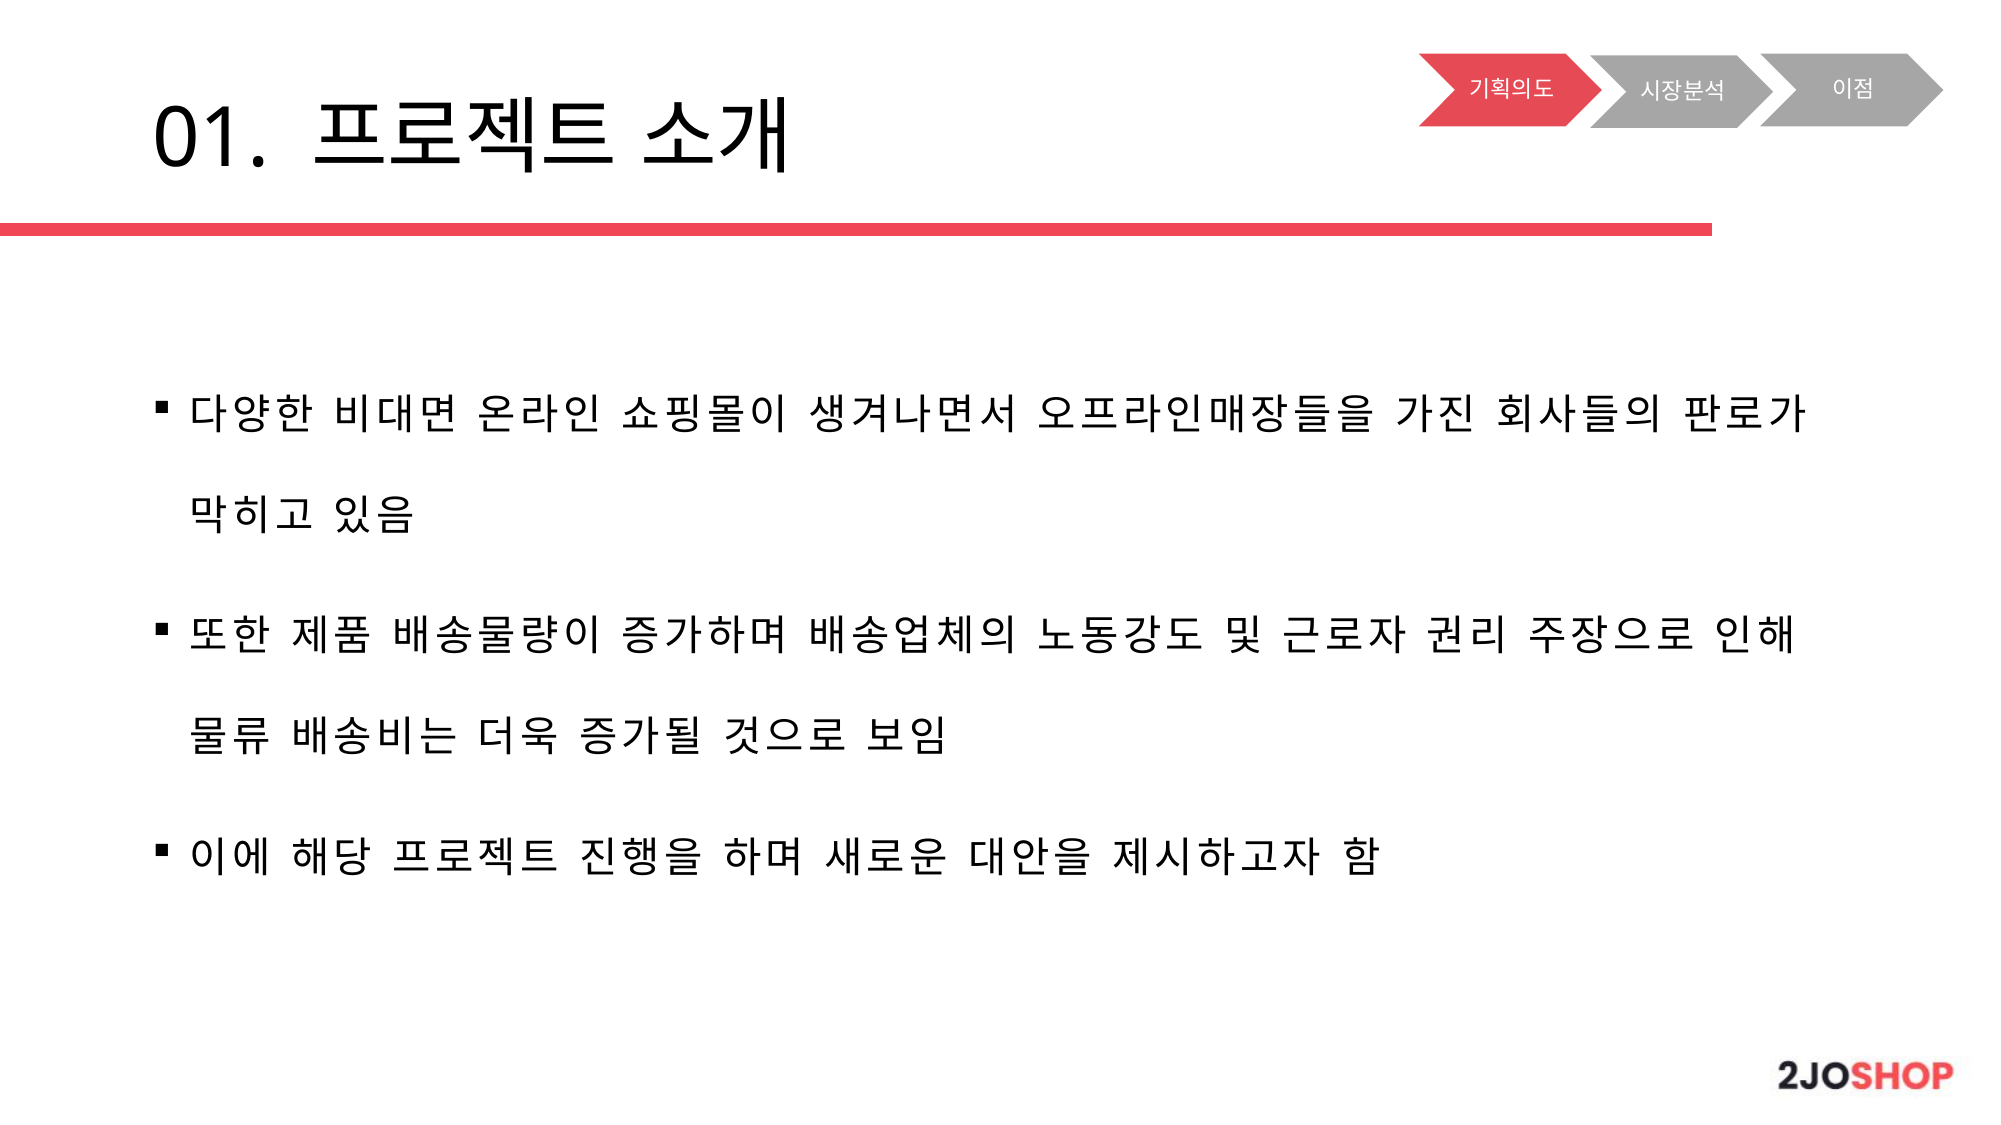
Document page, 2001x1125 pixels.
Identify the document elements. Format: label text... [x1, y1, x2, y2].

title 01. 프로젝트 소개 [137, 59, 1863, 219]
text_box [1414, 45, 1946, 135]
list 다양한 비대면 온라인 쇼핑몰이 생겨나면서 오프라인매장들을 가진 회사들의 판로가 막히고 있음 또한 제품 배송물량이 증가하며 배송업체의 노동강도 및 근로자 권리 주장으로 인해 물류 배송비는 더욱 증가될 것으로 보임 이에 해당 프로젝트 진행을 하며 새로운 대안을 제시하고자 함 [137, 330, 1863, 1054]
picture [1750, 1036, 1975, 1112]
